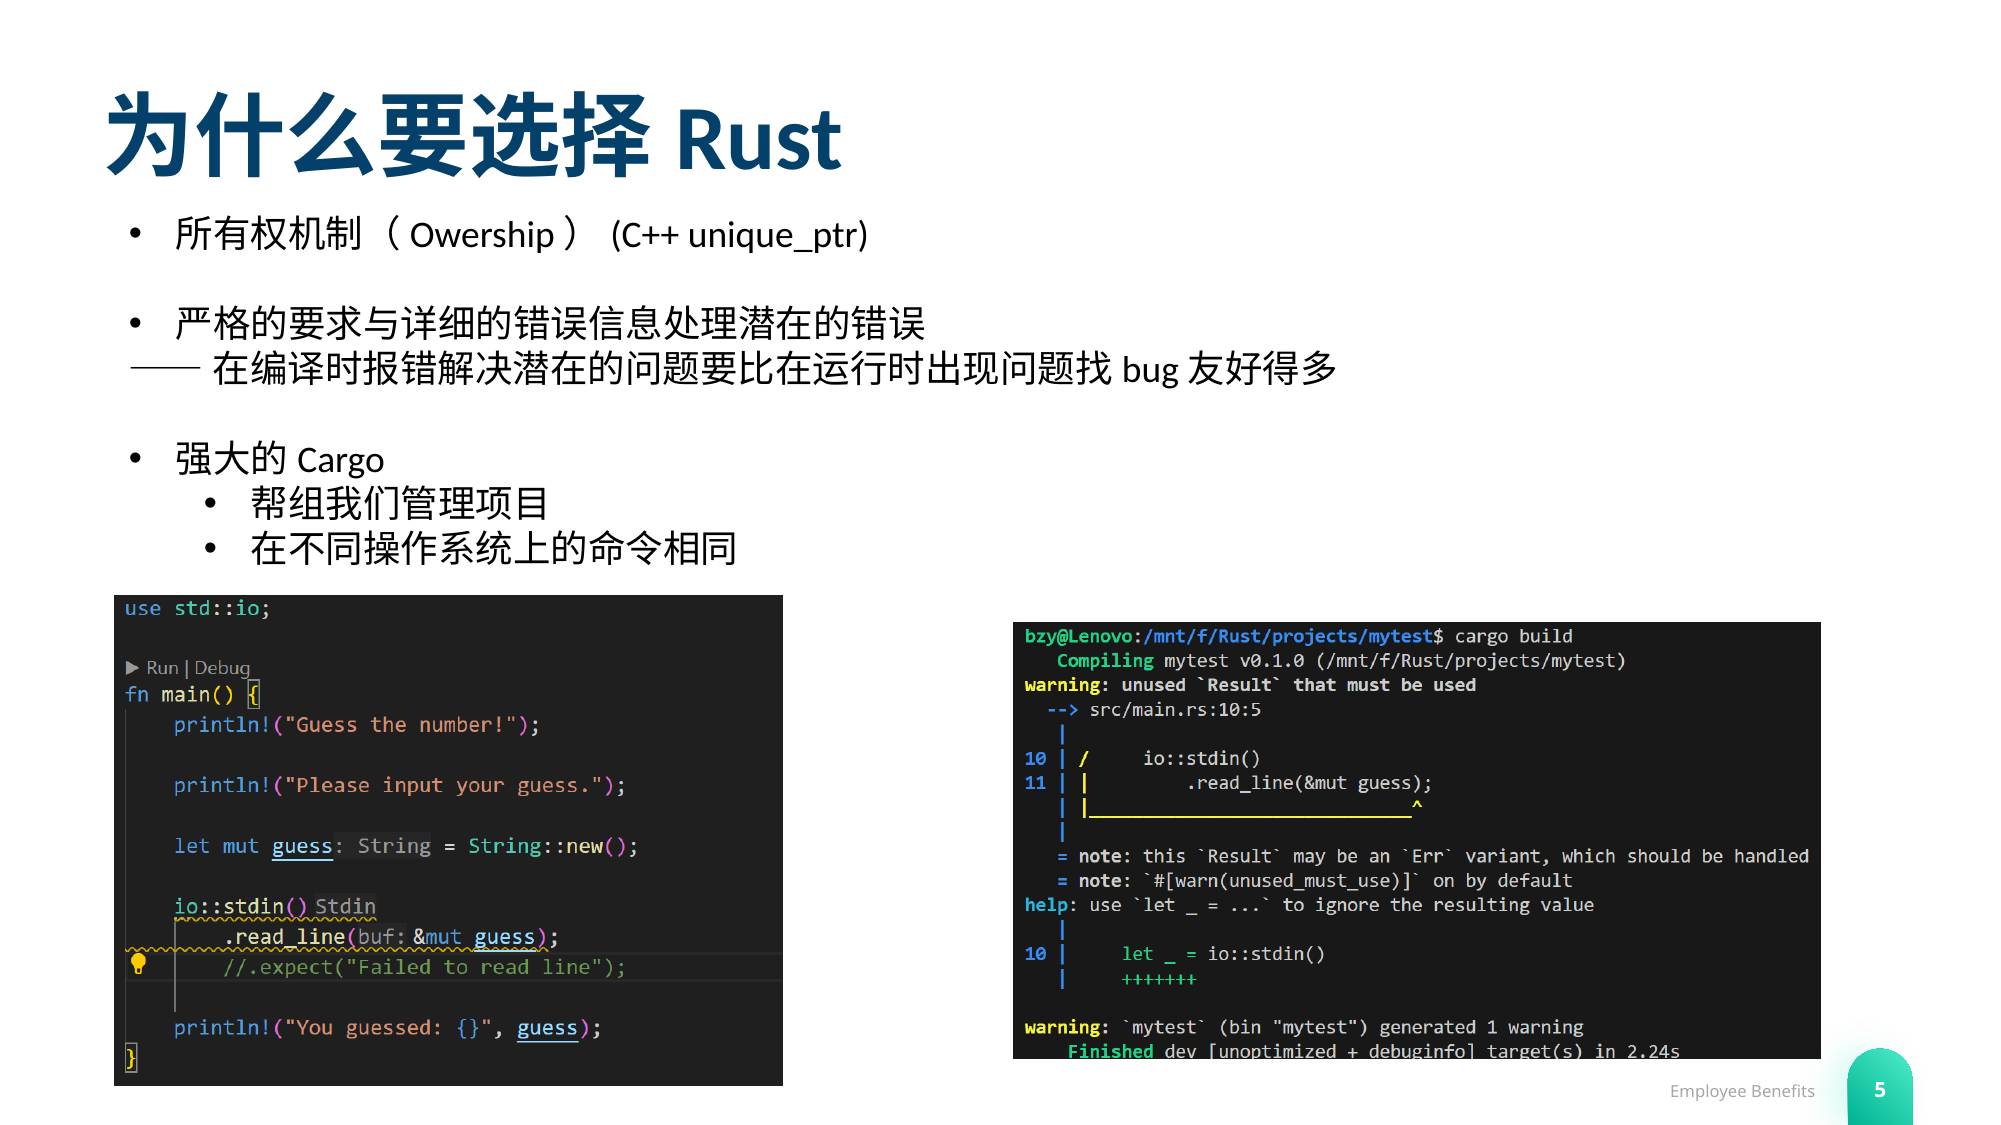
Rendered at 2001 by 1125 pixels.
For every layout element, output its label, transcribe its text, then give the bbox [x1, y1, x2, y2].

title 为什么要选择Rust [87, 66, 1913, 213]
picture [1013, 622, 1821, 1059]
picture [114, 595, 783, 1086]
text_box 所有权机制（Owership）(C++ unique_ptr) 严格的要求与详细的错误信息处理潜在的错误 ——在编译时报错解决潜在的问题要比在运行时出现问题找bug友好得多 强大的Cargo 帮组我们管理项目 在不同操作系统上的命令相同 [114, 202, 1418, 758]
